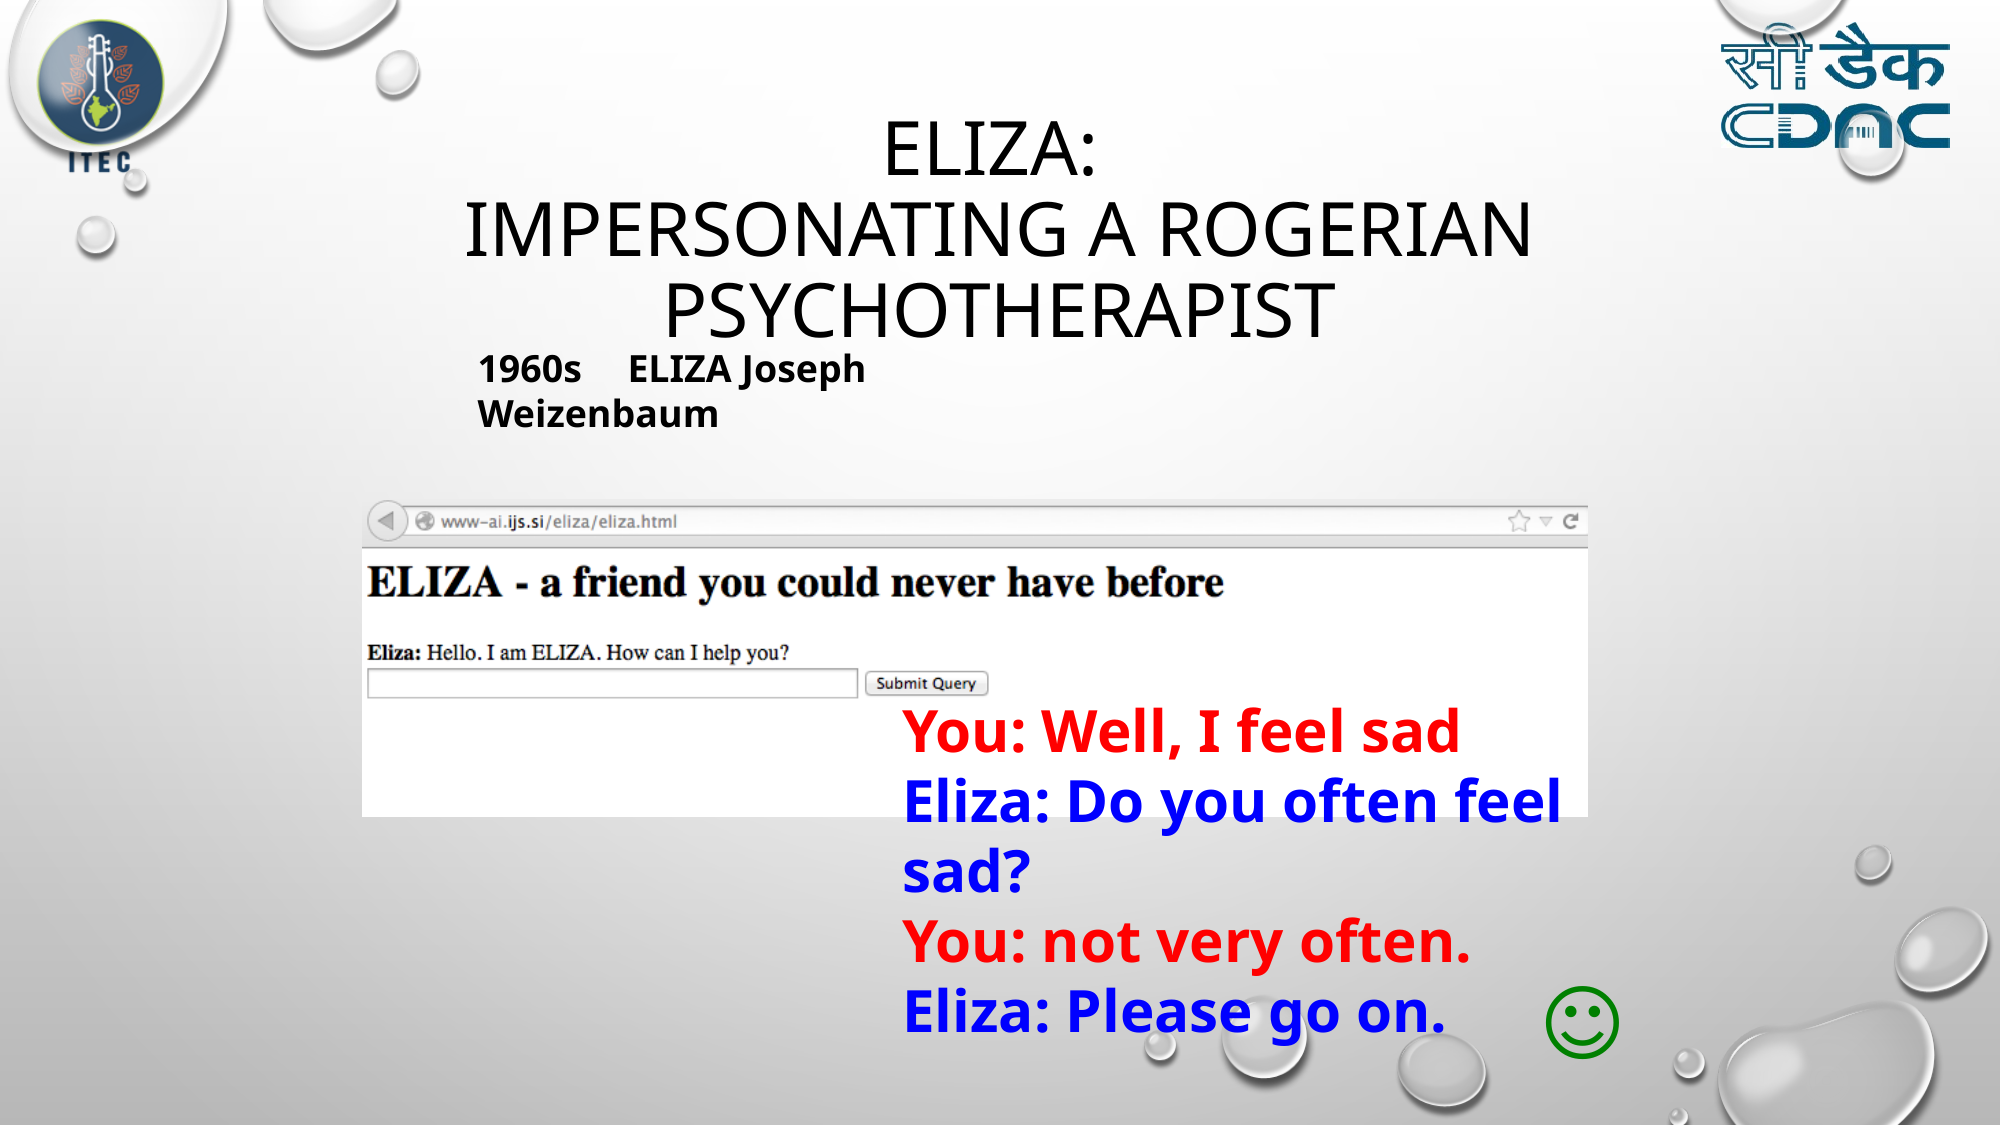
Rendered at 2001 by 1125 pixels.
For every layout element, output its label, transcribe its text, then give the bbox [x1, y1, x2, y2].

text_box 1960s ELIZA Joseph Weizenbaum [462, 337, 1059, 398]
text_box ☺ [1524, 962, 1627, 1078]
text_box You: Well, I feel sad Eliza: Do you often feel sad? You: not very often. Eliza: Please go on. [887, 720, 1604, 1018]
title ELIZA: IMPERSONATING A ROGERIAN PSYCHOTHERAPIST [149, 101, 1851, 364]
picture [0, 0, 2000, 1125]
